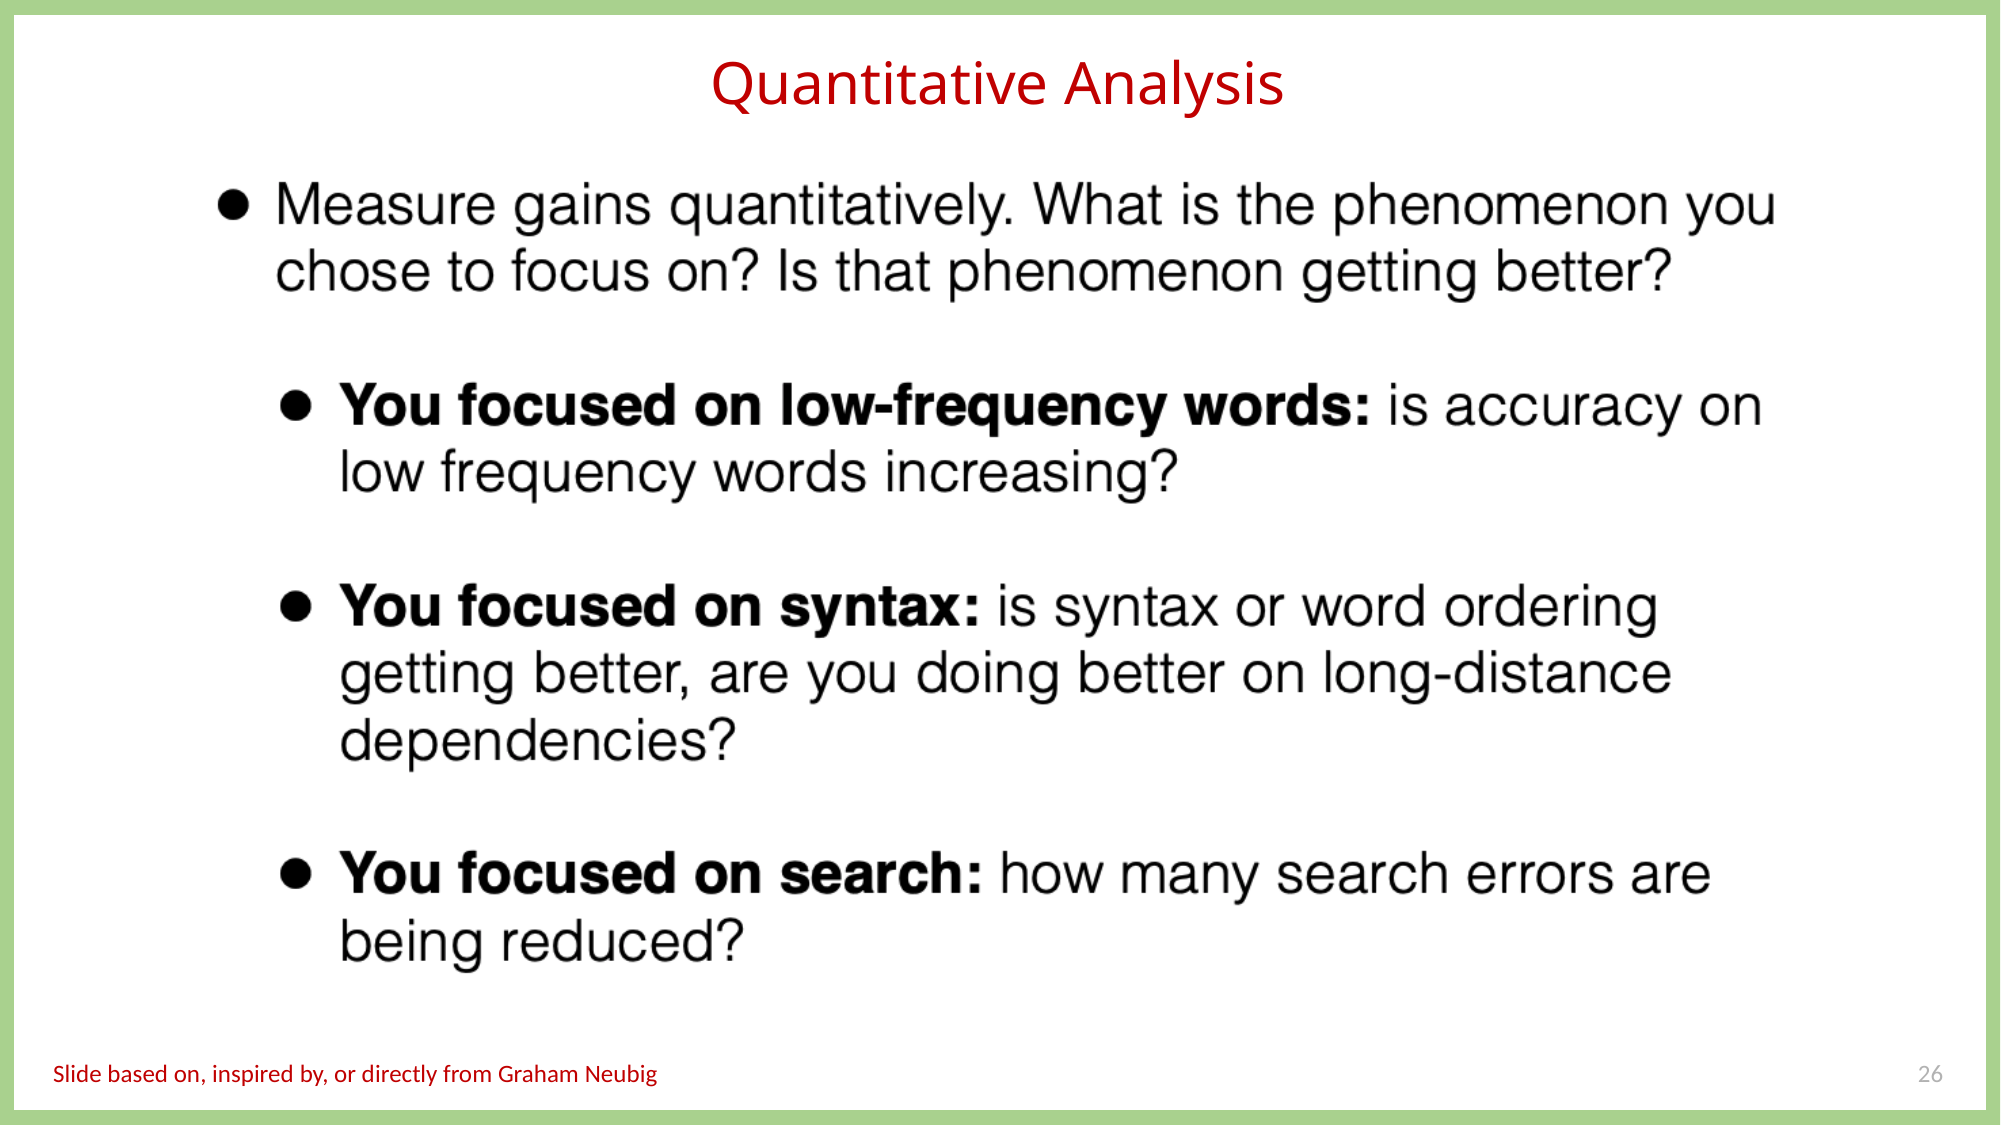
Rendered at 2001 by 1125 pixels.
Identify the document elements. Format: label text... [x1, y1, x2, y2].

text_box Slide based on, inspired by, or directly from Graham Neubig [38, 1049, 1000, 1095]
picture [210, 174, 1790, 984]
text_box Quantitative Analysis [487, 46, 1508, 150]
slide_number 26 [1508, 1042, 1959, 1103]
